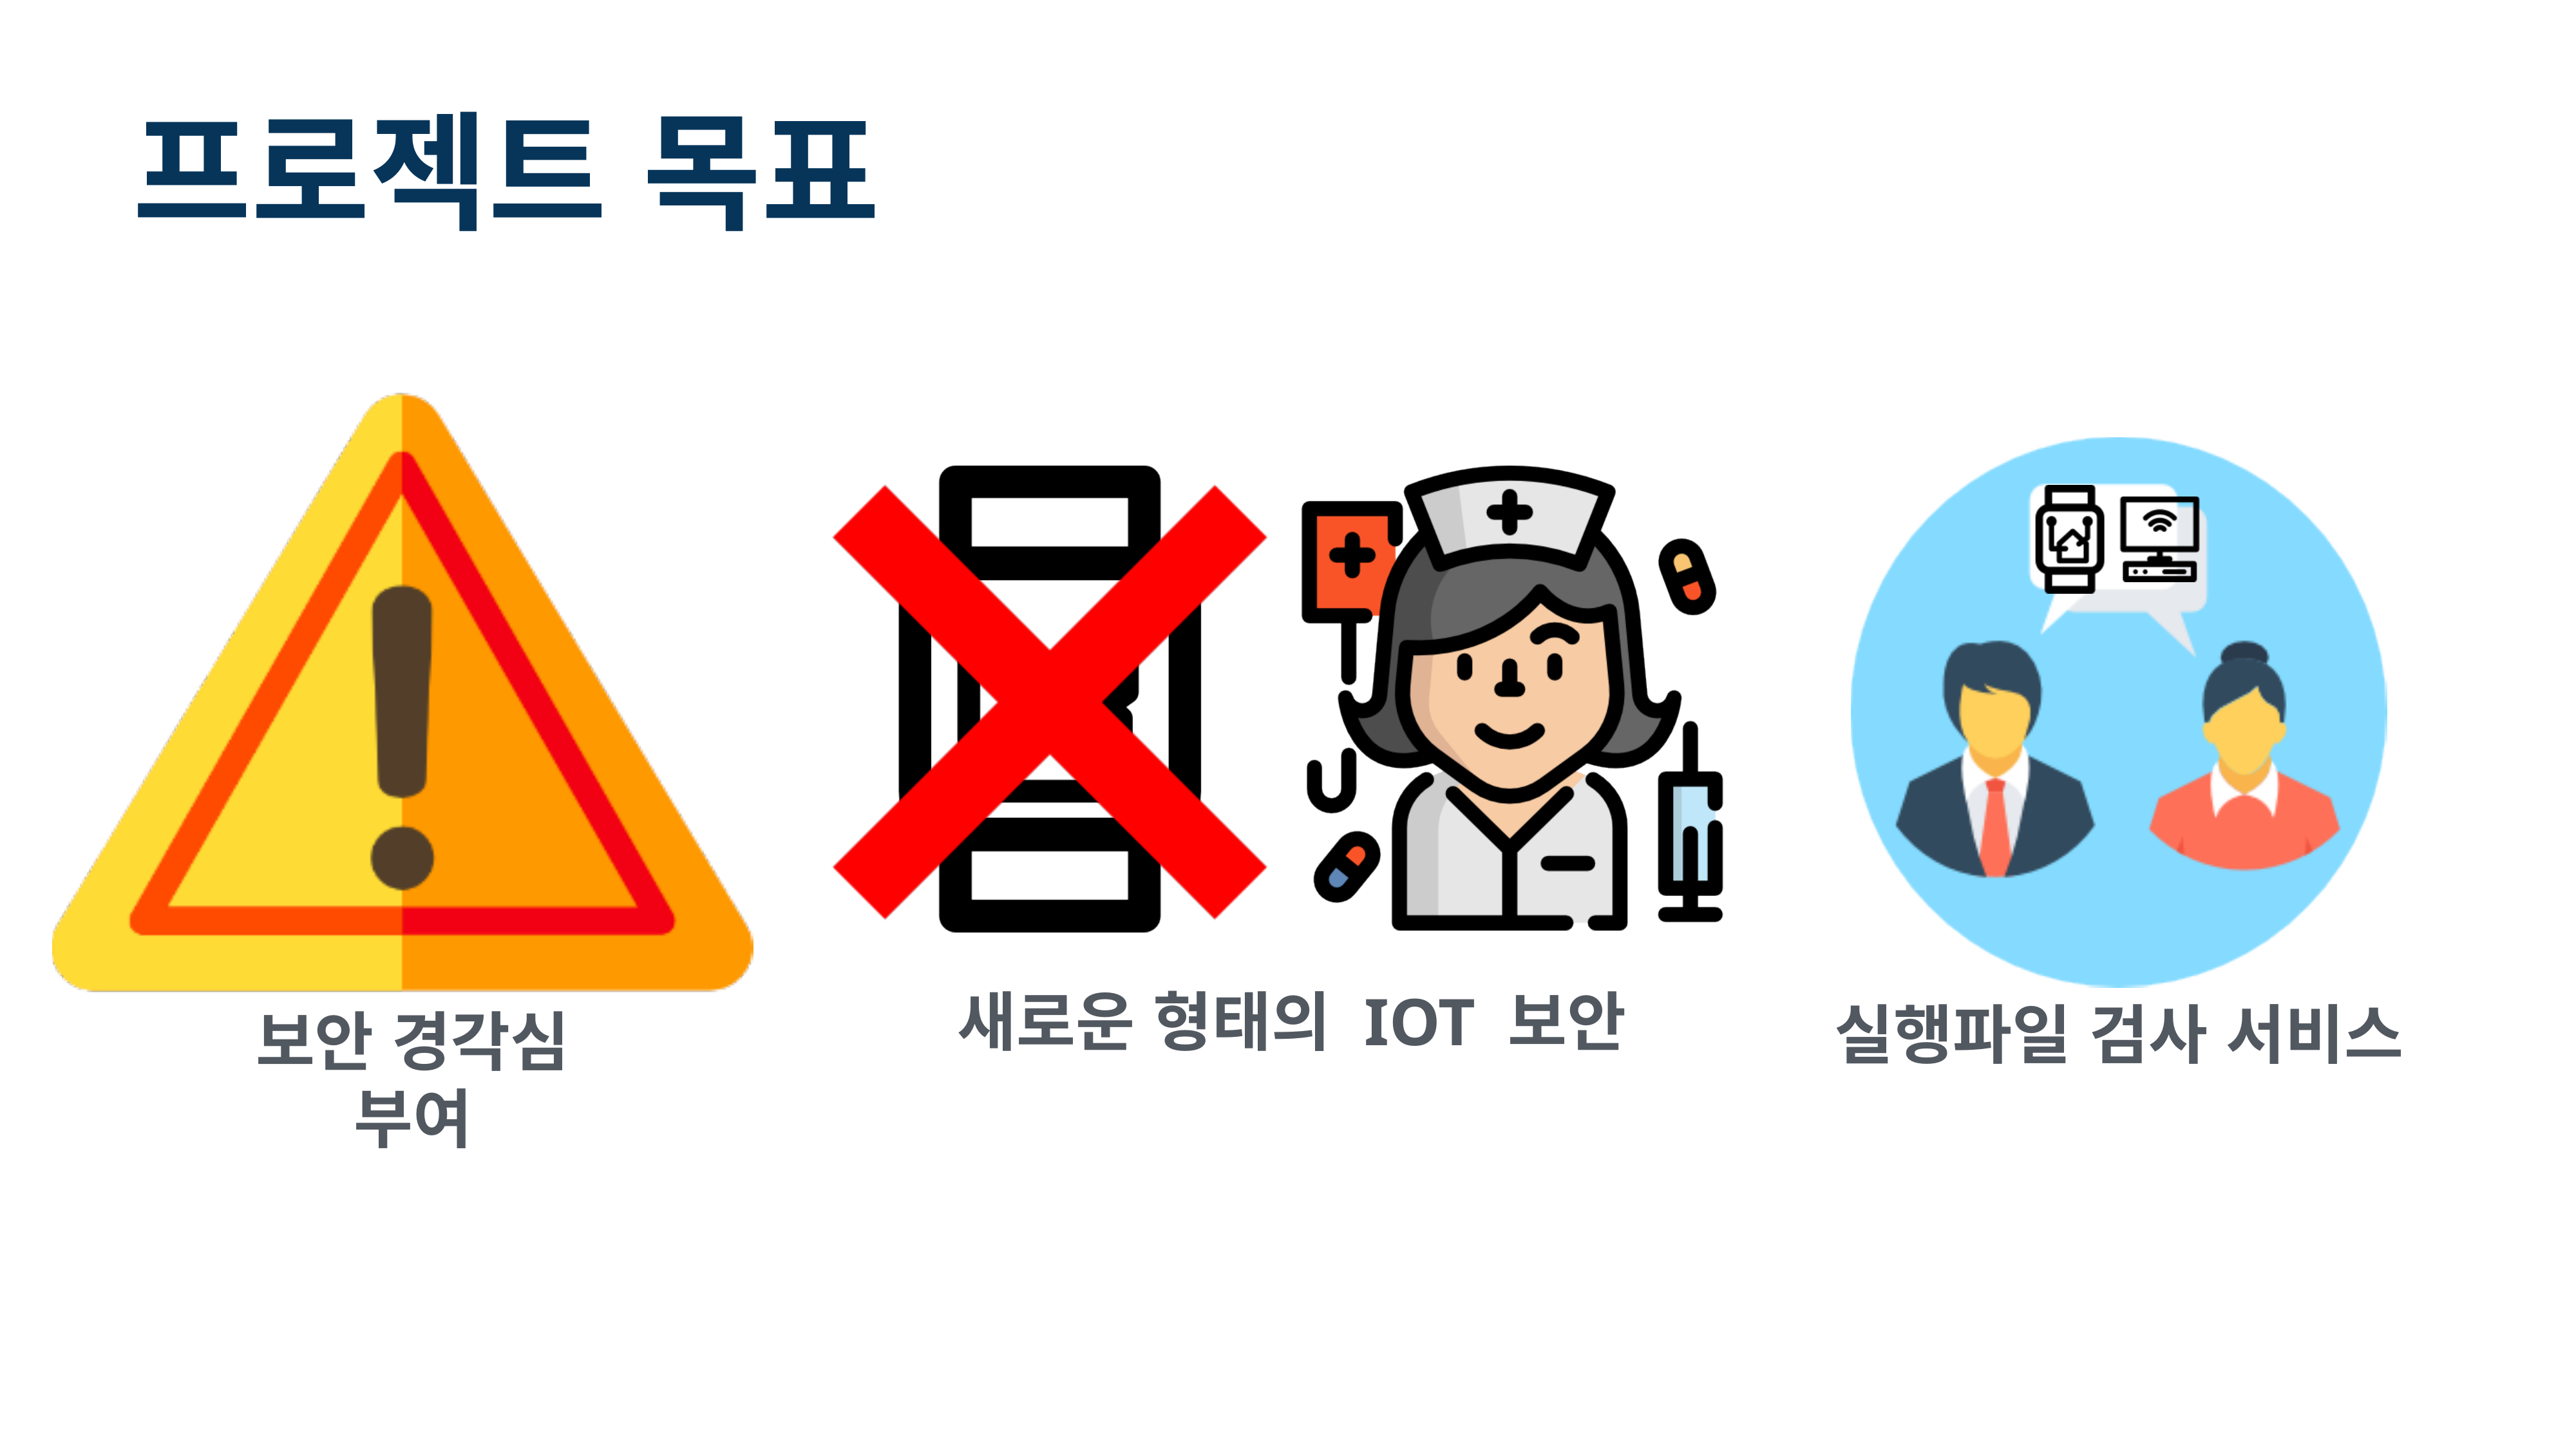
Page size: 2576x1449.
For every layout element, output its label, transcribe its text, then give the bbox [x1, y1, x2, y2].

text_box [1801, 437, 2438, 1077]
title 프로젝트 목표 [129, 55, 2450, 281]
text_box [756, 408, 1745, 1065]
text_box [52, 343, 753, 1084]
